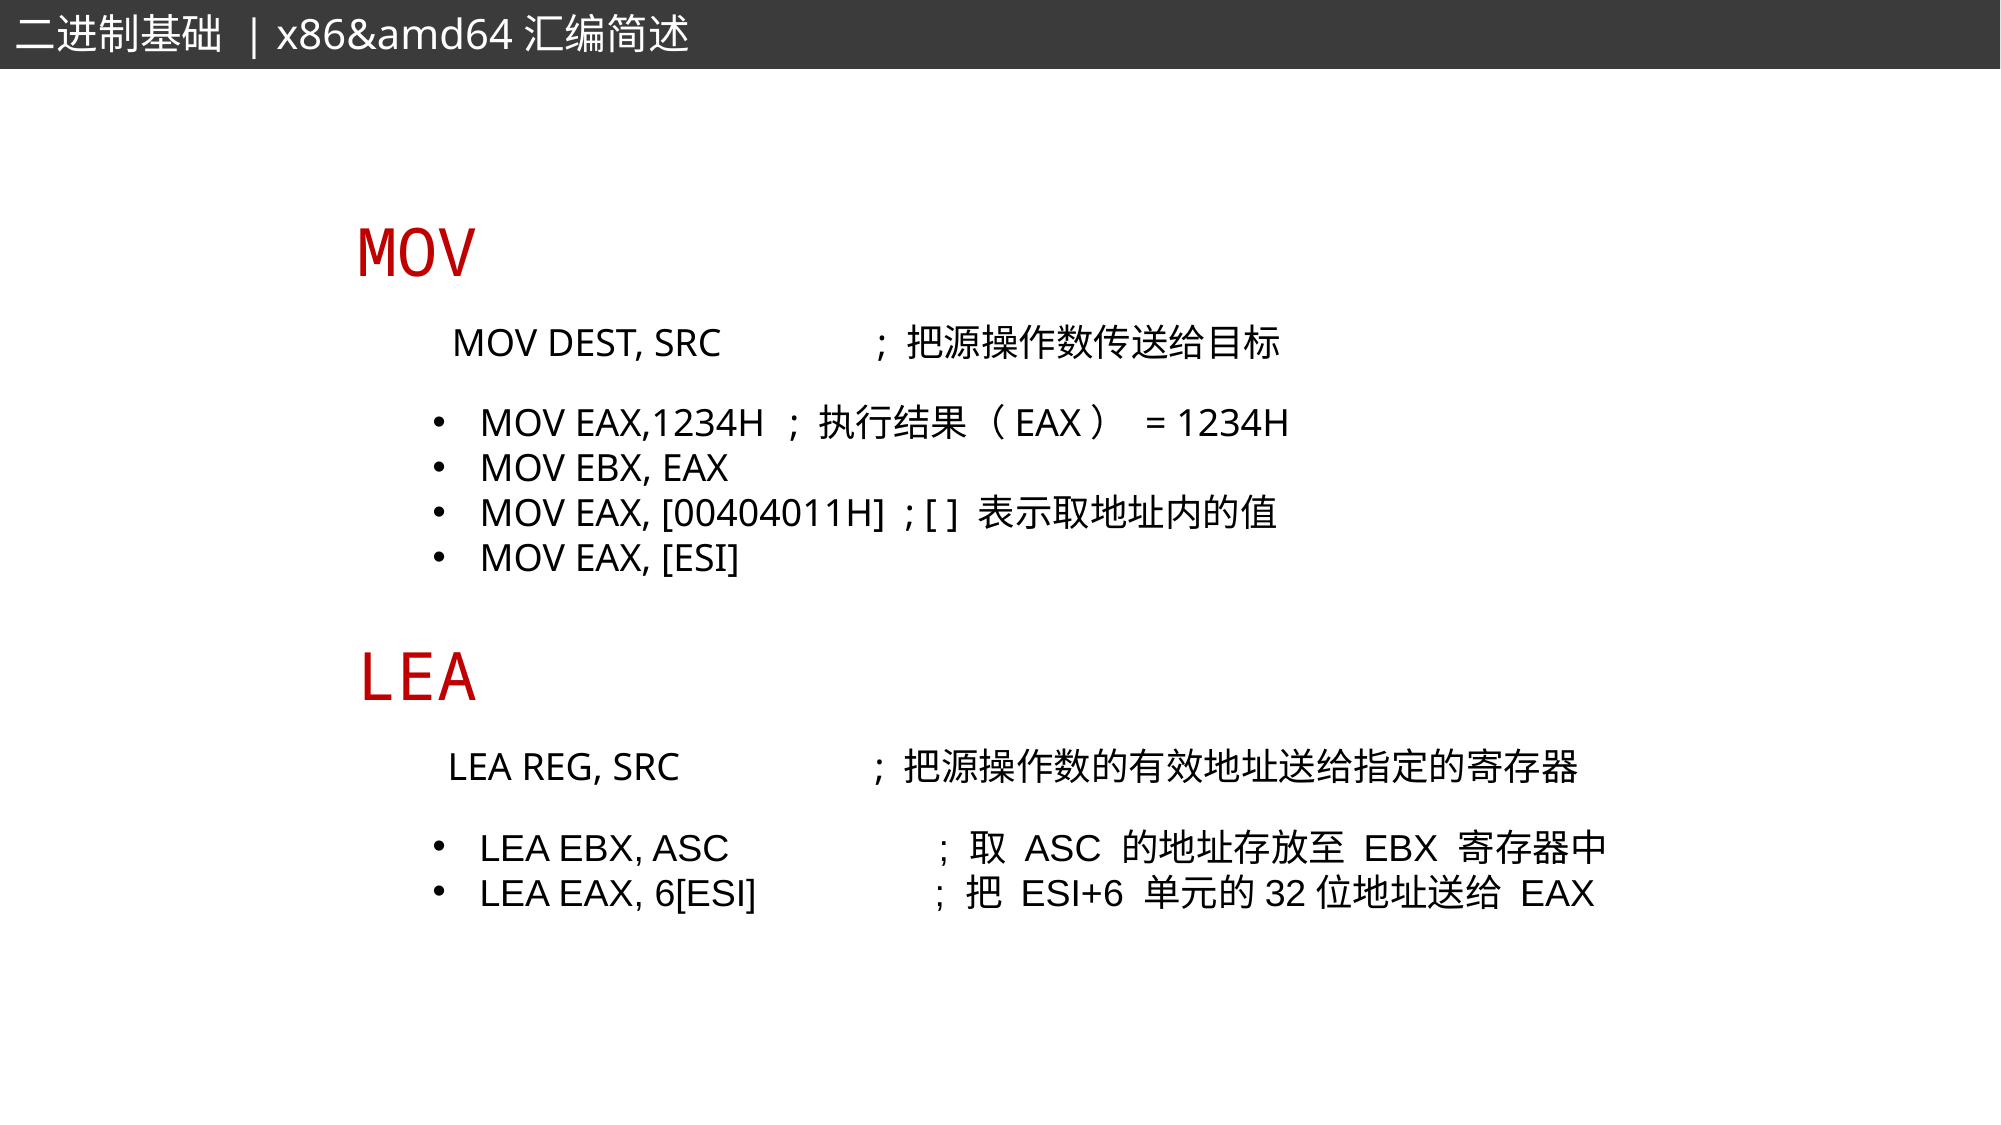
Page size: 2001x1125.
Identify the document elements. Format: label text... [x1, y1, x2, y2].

text_box LEA REG, SRC ; 把源操作数的有效地址送给指定的寄存器 [432, 735, 1594, 796]
text_box MOV EAX,1234H ; 执行结果（EAX） = 1234H MOV EBX, EAX MOV EAX, [00404011H] ; [ ] 表示取地址内的值 MOV EAX, [ESI] [417, 391, 1424, 587]
text_box 二进制基础 | x86&amd64汇编简述 [0, 0, 925, 65]
text_box LEA EBX, ASC ; 取 ASC 的地址存放至 EBX 寄存器中 LEA EAX, 6[ESI] ; 把 ESI+6 单元的32位地址送给 EAX [417, 816, 1803, 921]
text_box MOV [343, 202, 493, 297]
text_box MOV DEST, SRC ; 把源操作数传送给目标 [437, 311, 1297, 372]
text_box LEA [343, 626, 493, 722]
